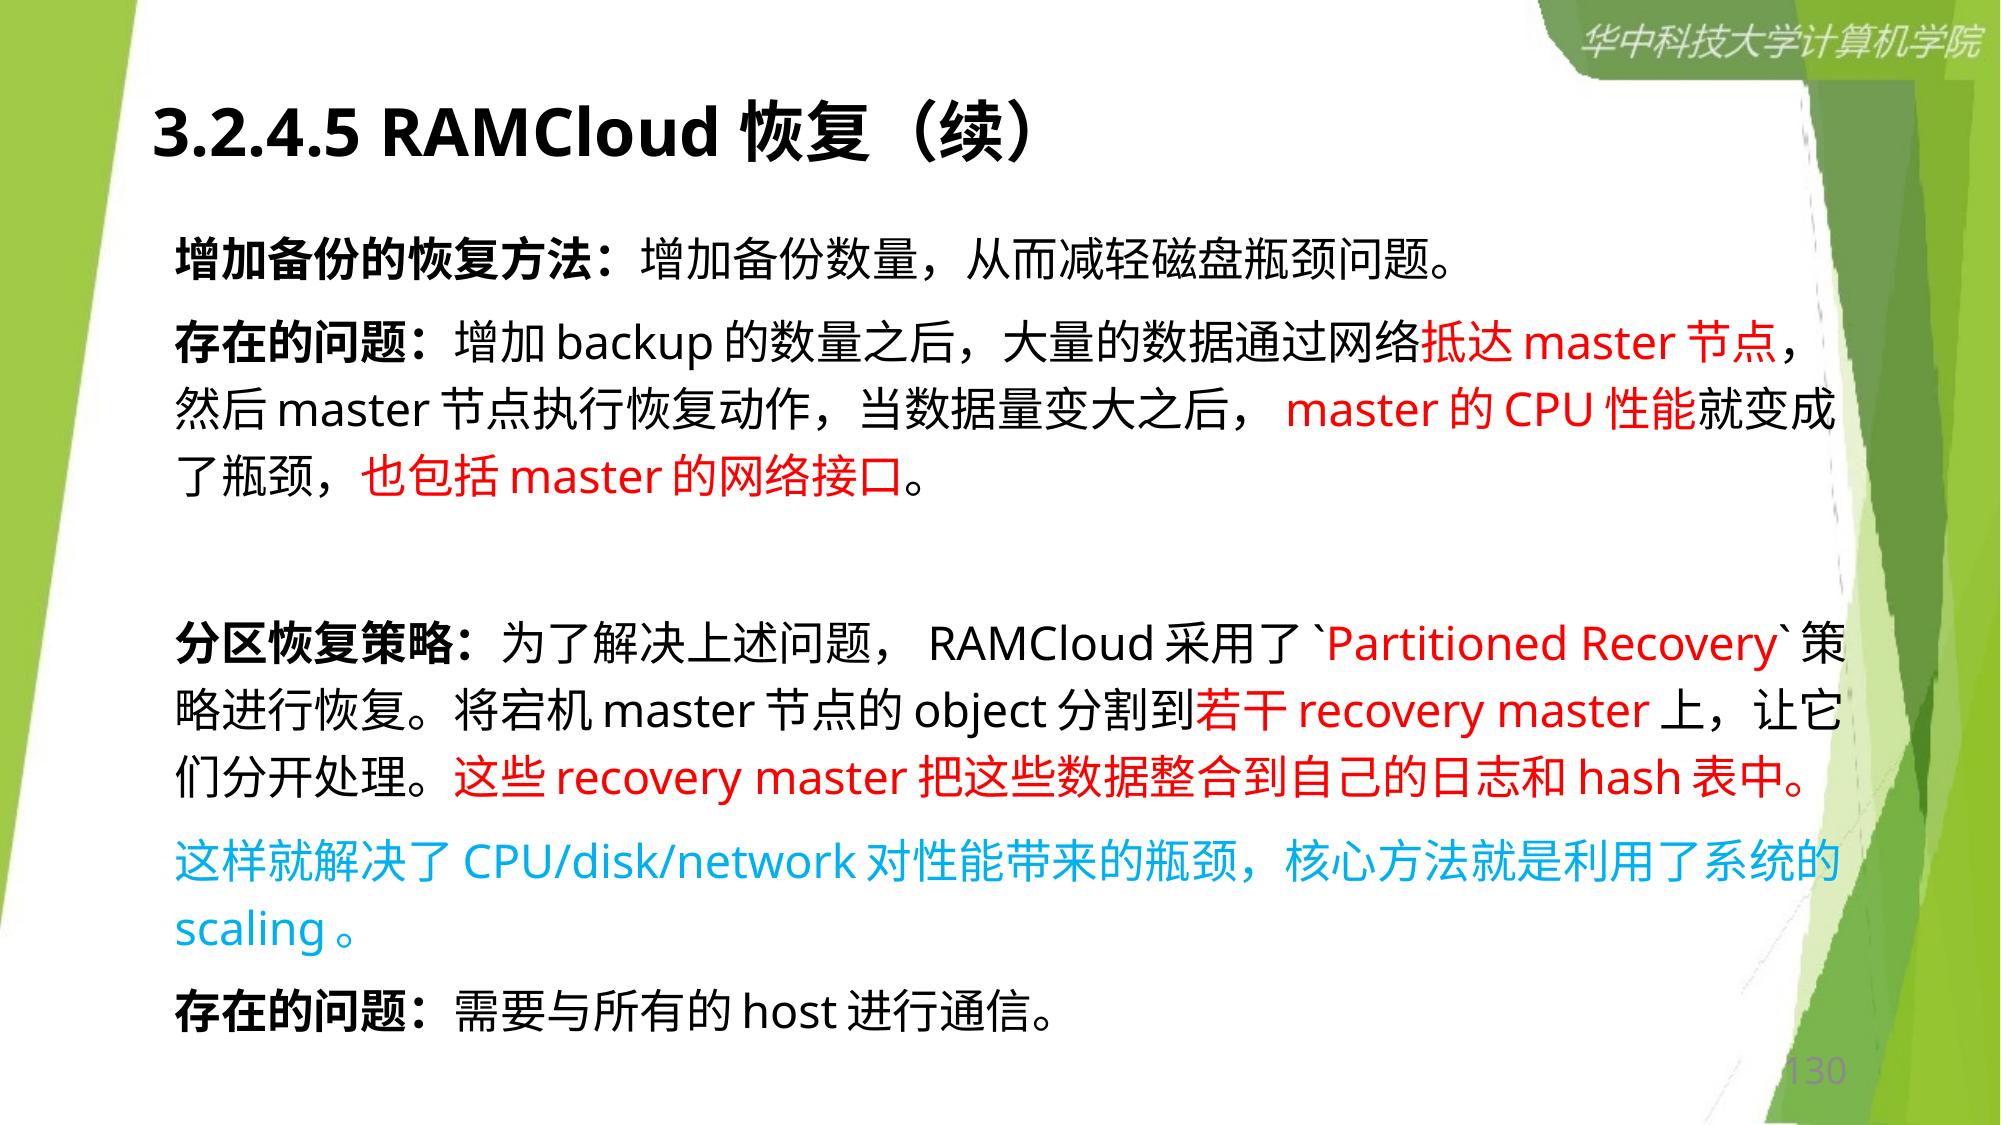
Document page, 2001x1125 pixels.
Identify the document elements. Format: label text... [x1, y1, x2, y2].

slide_number 130 [1412, 1042, 1863, 1103]
title 3.2.4.5 RAMCloud恢复（续） [137, 59, 1863, 211]
picture [0, 0, 2001, 1125]
list 增加备份的恢复方法：增加备份数量，从而减轻磁盘瓶颈问题。 存在的问题：增加backup的数量之后，大量的数据通过网络抵达master节点，然后master节点执行恢复动作，当数据量变大之后，master的CPU性能就变成了瓶颈，也包括master的网络接口。 分区恢复策略：为了解决上述问题，RAMCloud采用了`Partitioned Recovery`策略进行恢复。将宕机master节点的object分割到若干recovery master上，让它们分开处理。这些recovery master把这些数据整合到自己的日志和hash表中。 这样就解决了CPU/disk/network对性能带来的瓶颈，核心方法就是利用了系统的scaling。 存在的问题：需要与所有的host进行通信。 [159, 210, 1885, 1085]
